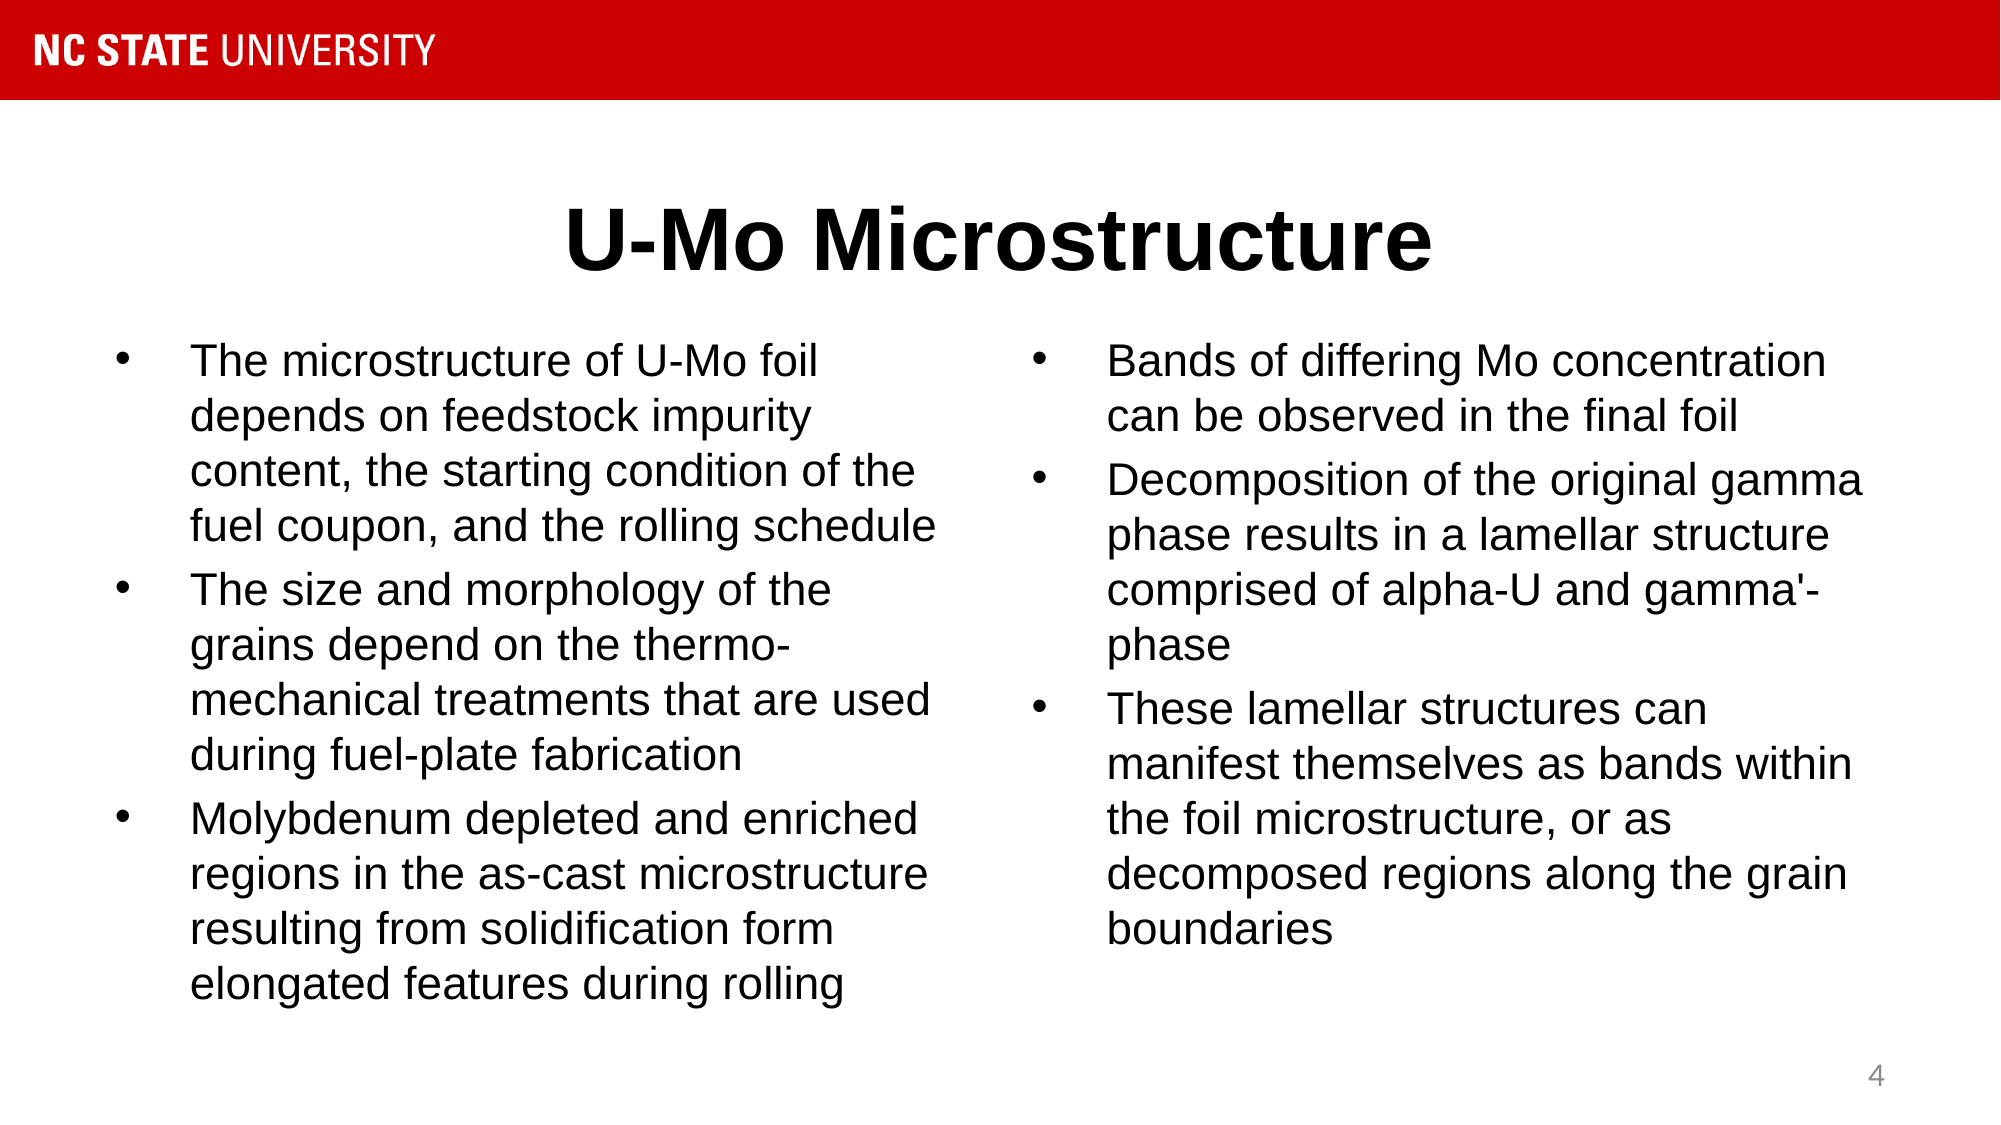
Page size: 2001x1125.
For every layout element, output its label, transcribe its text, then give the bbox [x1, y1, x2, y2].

picture [0, 0, 2001, 100]
list Bands of differing Mo concentration can be observed in the final foil Decomposition of the original gamma phase results in a lamellar structure comprised of alpha-U and gamma'-phase These lamellar structures can manifest themselves as bands within the foil microstructure, or as decomposed regions along the grain boundaries [1016, 322, 1900, 1005]
title U-Mo Microstructure [99, 147, 1900, 323]
list The microstructure of U-Mo foil depends on feedstock impurity content, the starting condition of the fuel coupon, and the rolling schedule The size and morphology of the grains depend on the thermo-mechanical treatments that are used during fuel-plate fabrication Molybdenum depleted and enriched regions in the as-cast microstructure resulting from solidification form elongated features during rolling [99, 322, 984, 1005]
slide_number 4 [1433, 1042, 1900, 1103]
